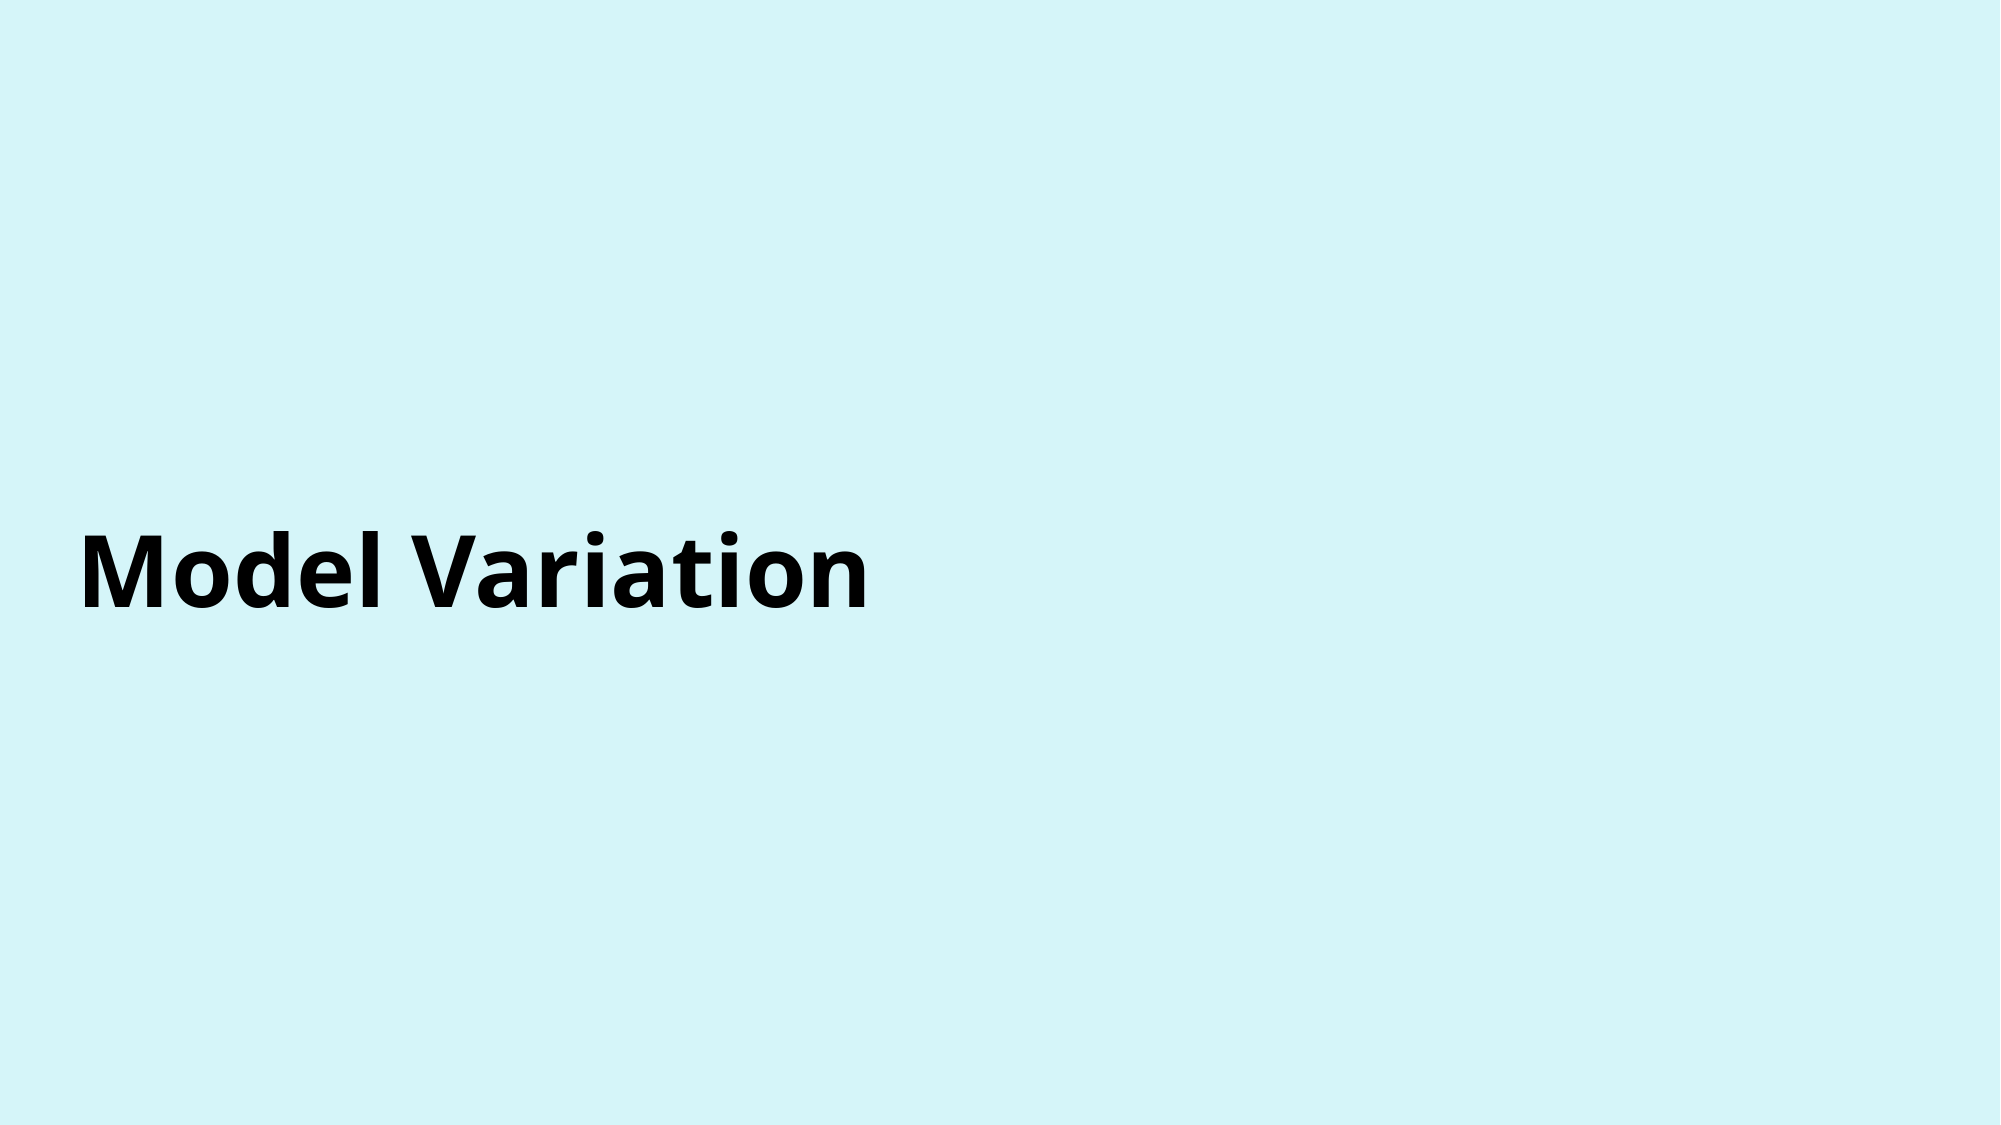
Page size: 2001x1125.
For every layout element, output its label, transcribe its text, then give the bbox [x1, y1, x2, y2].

title Model Variation [61, 155, 1428, 995]
